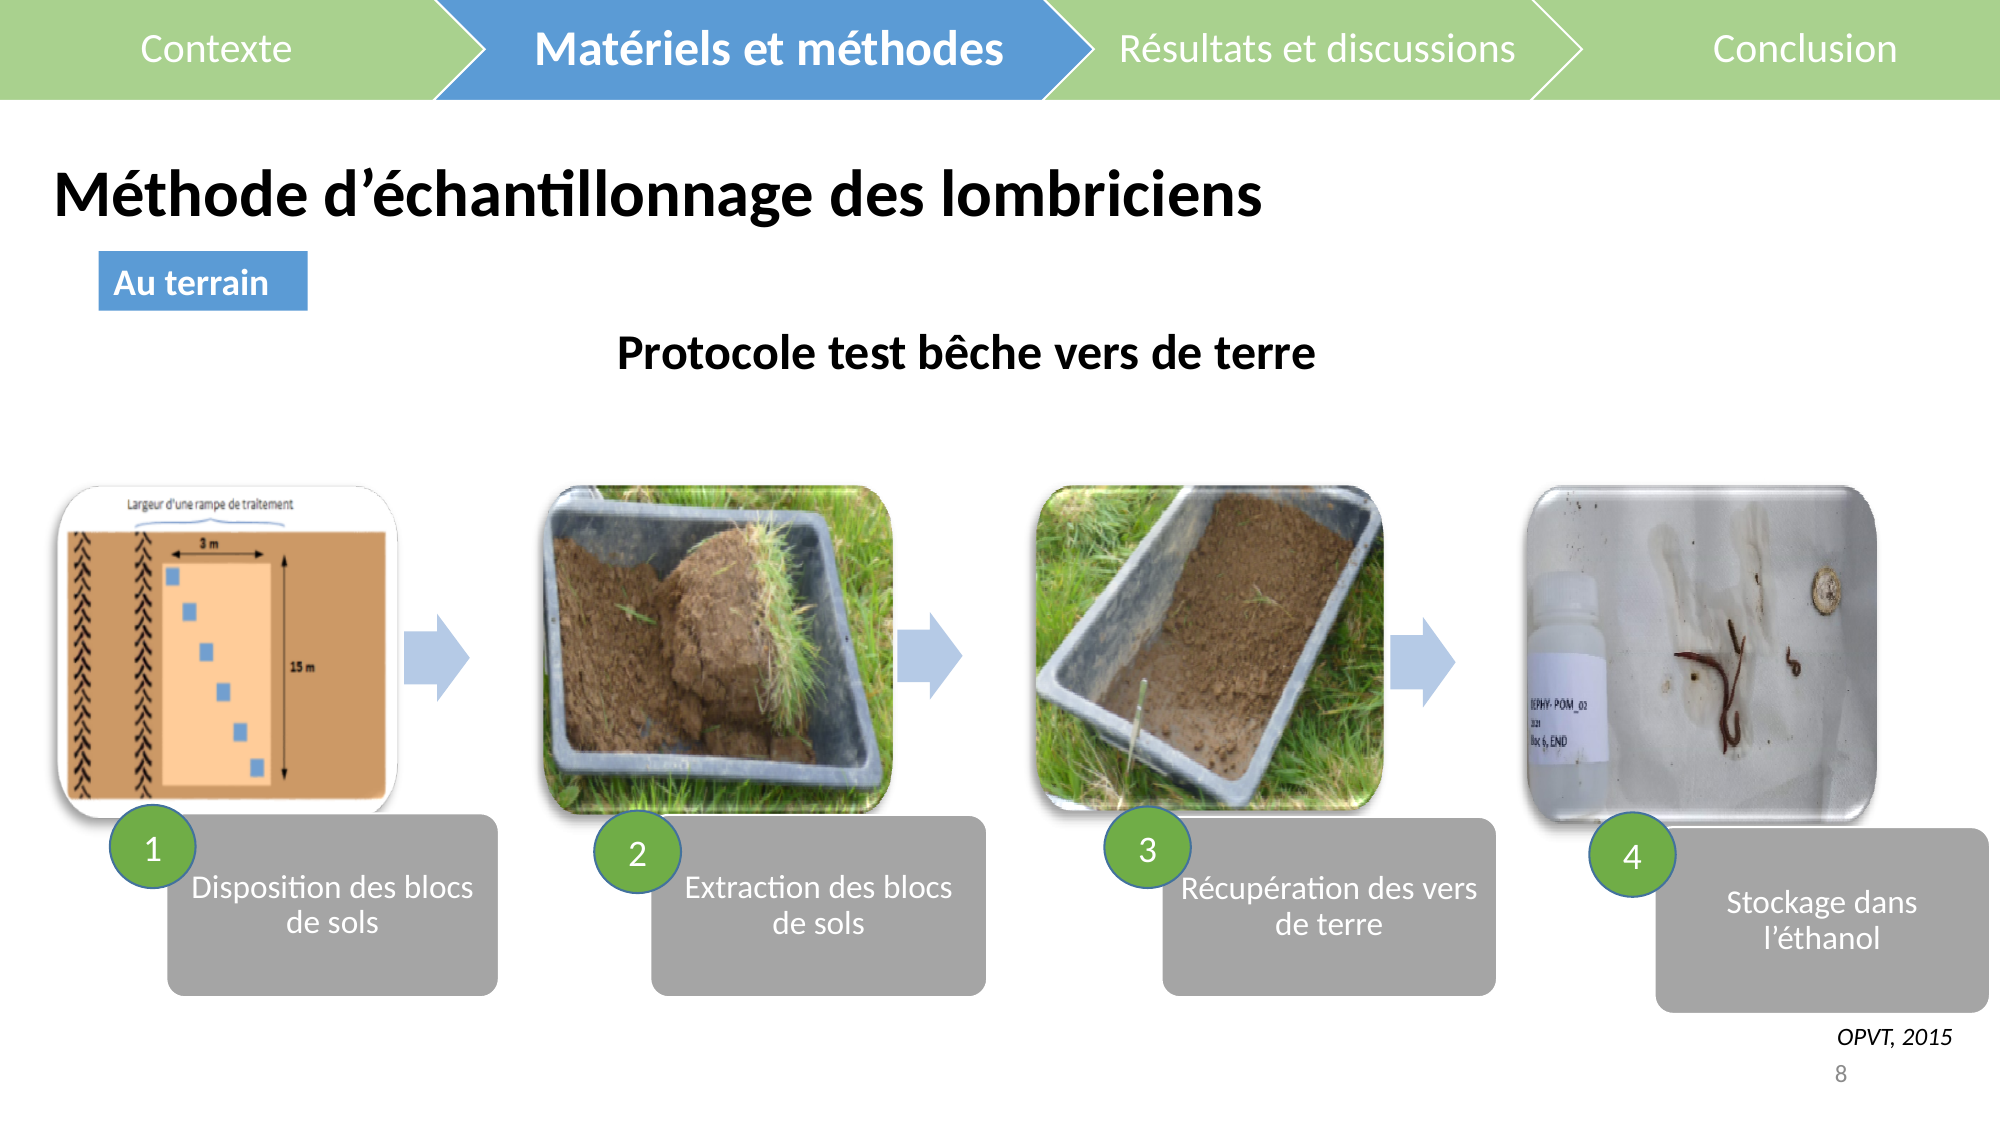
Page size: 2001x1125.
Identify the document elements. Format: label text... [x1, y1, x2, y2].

slide_number 8 [1412, 1059, 1863, 1103]
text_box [0, 0, 2000, 101]
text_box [38, 142, 1881, 389]
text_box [38, 473, 404, 998]
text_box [897, 473, 1498, 998]
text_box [404, 473, 897, 998]
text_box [1390, 474, 2000, 1059]
